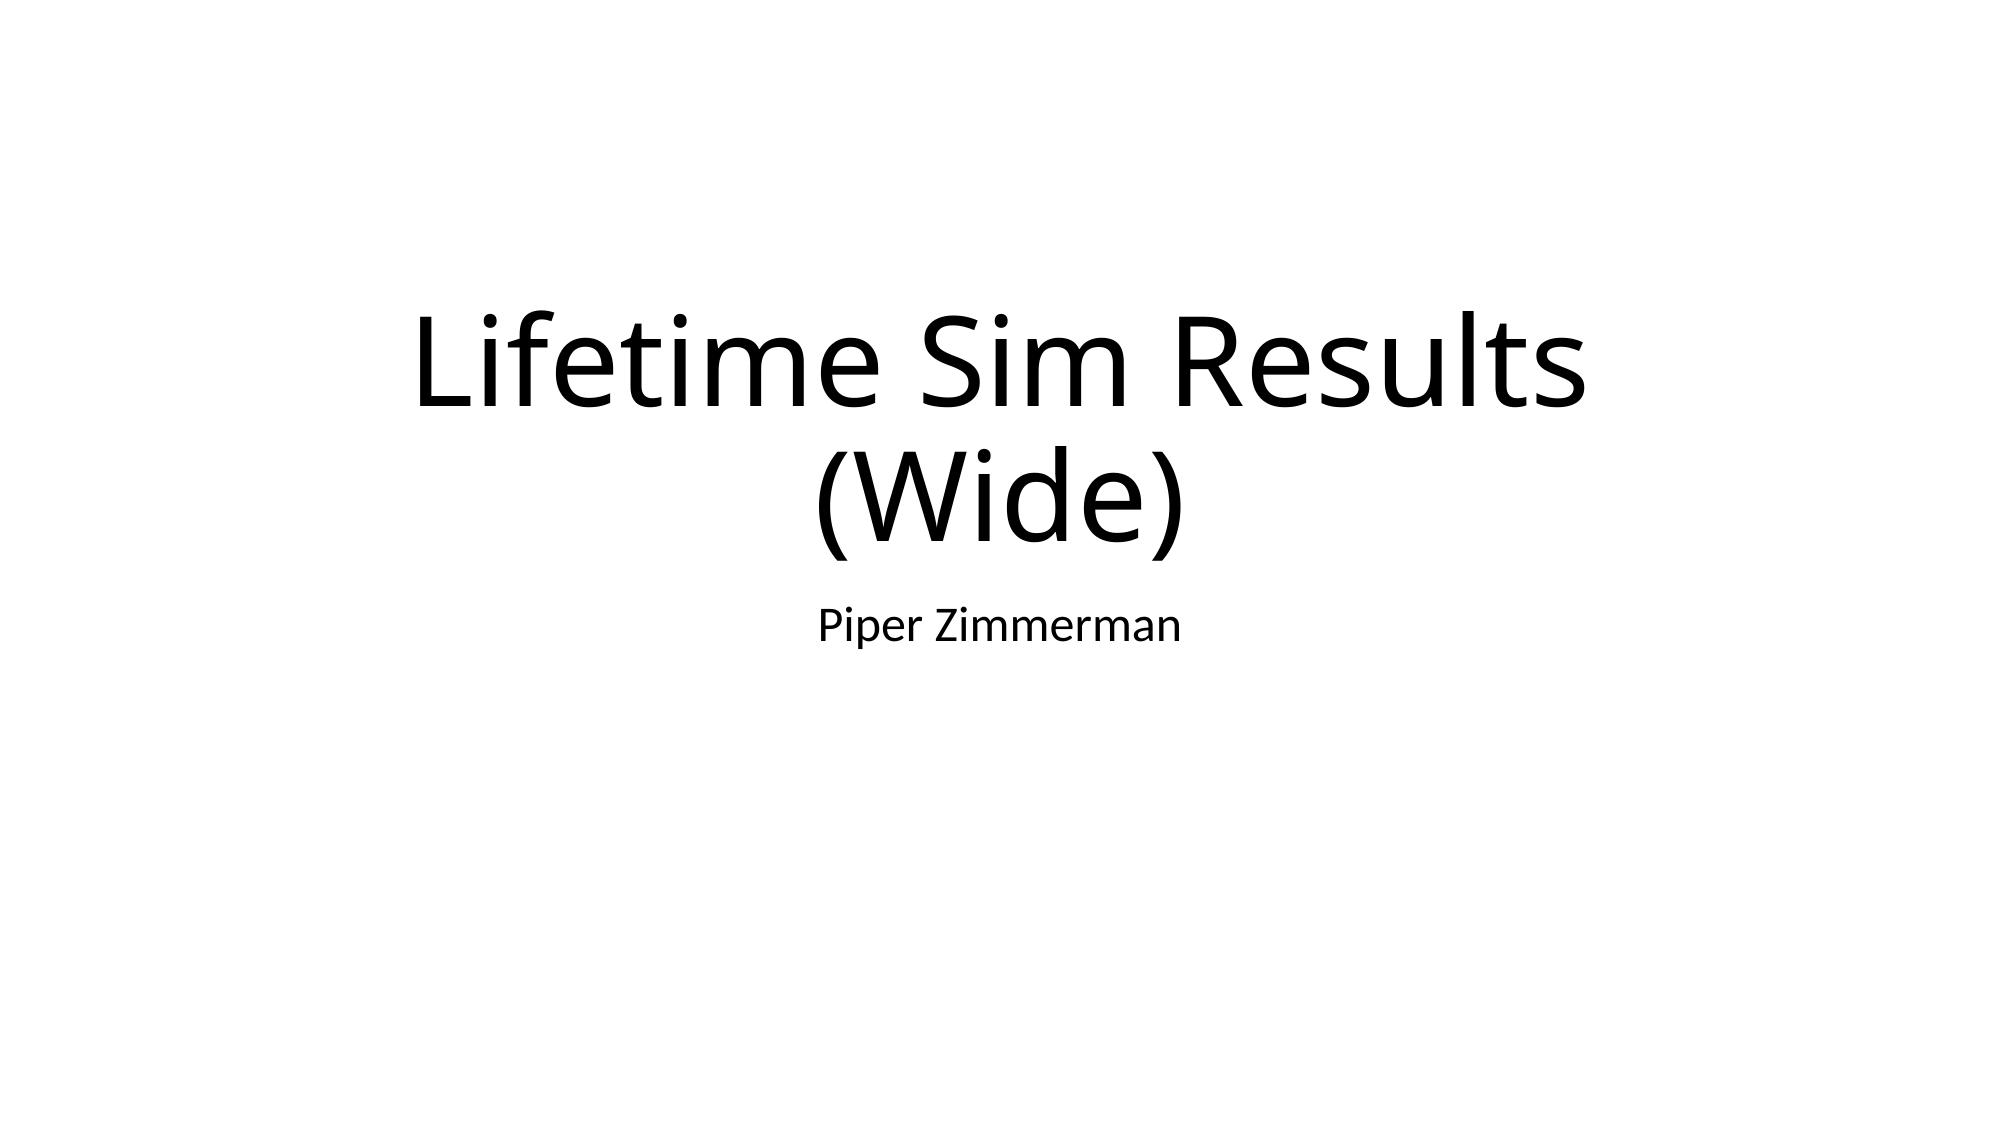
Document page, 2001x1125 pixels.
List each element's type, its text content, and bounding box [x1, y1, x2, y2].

subtitle Piper Zimmerman [249, 590, 1750, 863]
title Lifetime Sim Results (Wide) [249, 184, 1750, 576]
